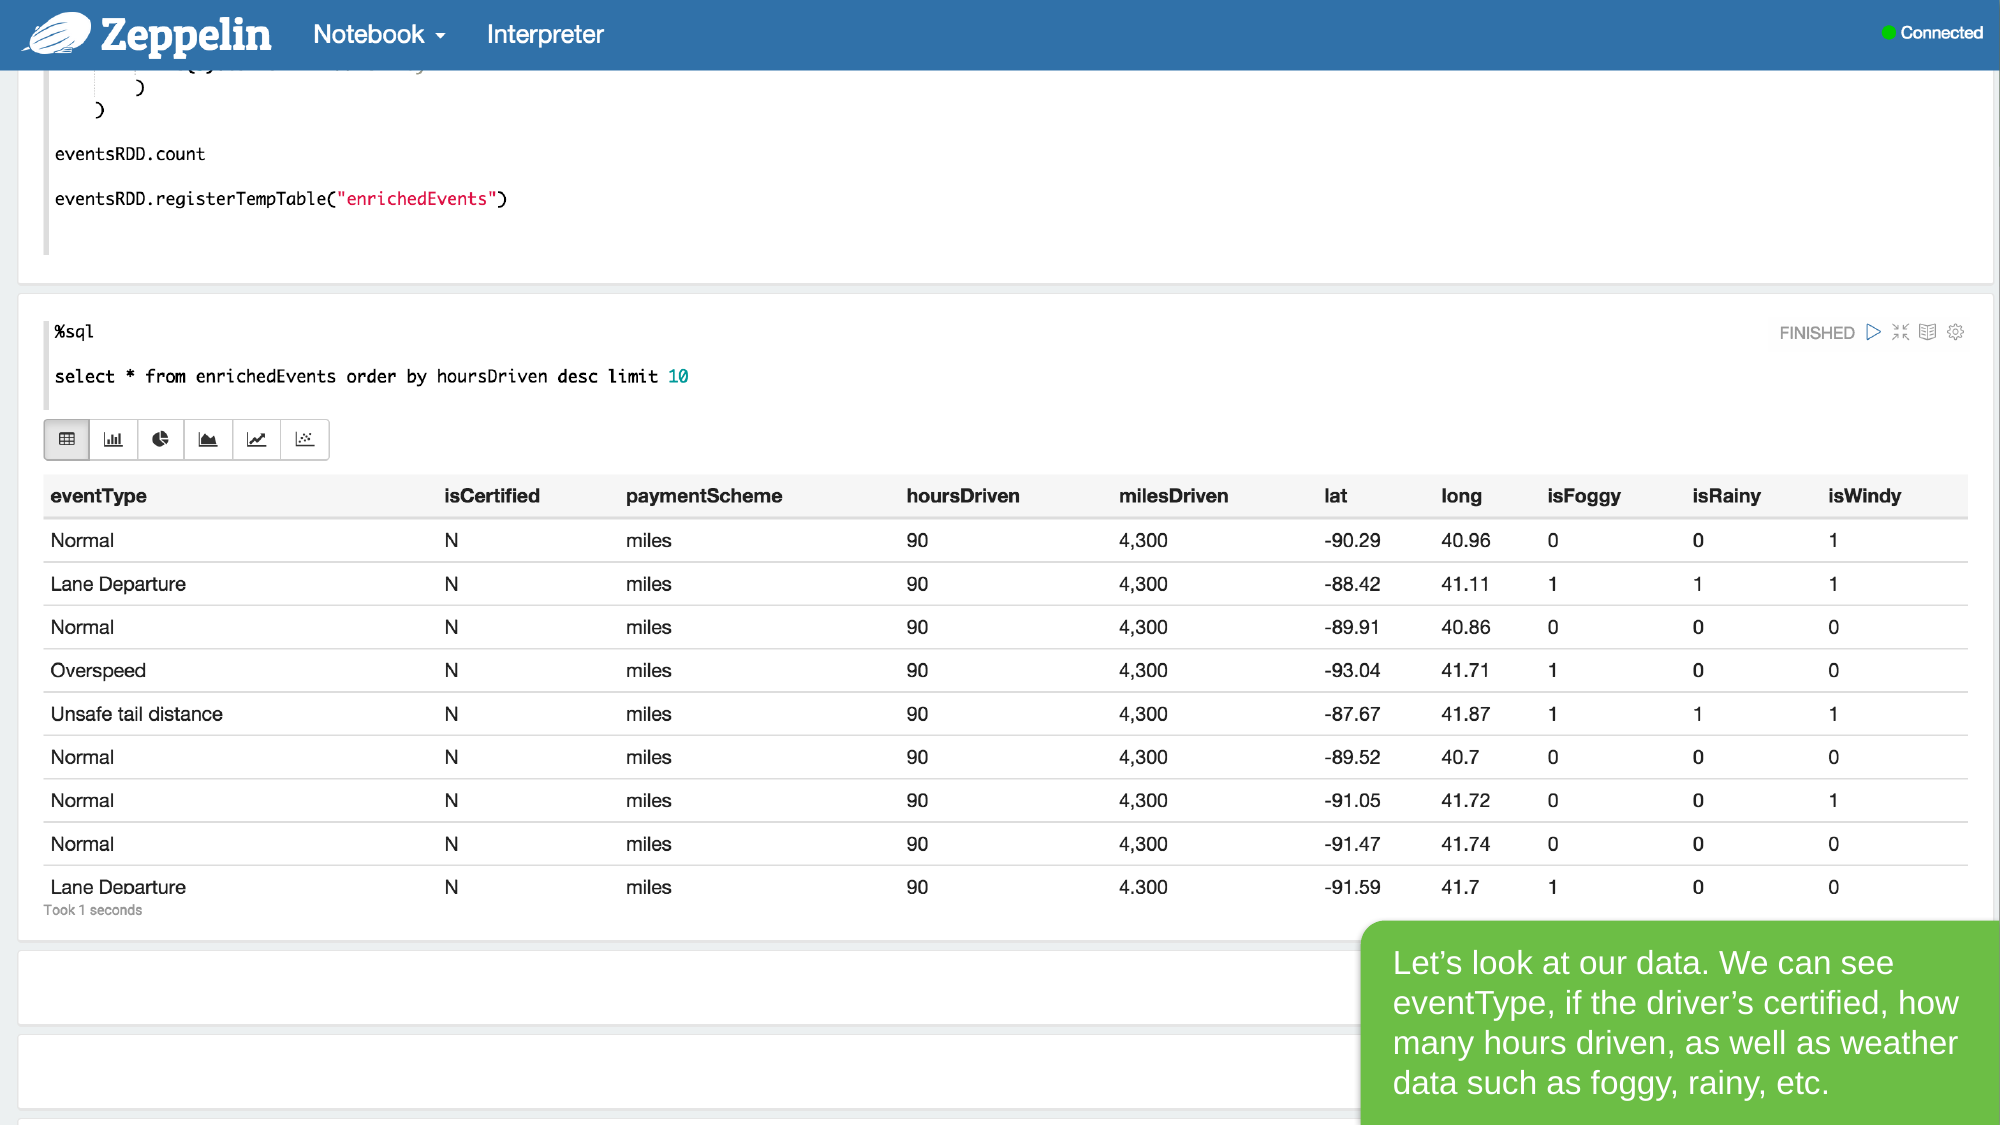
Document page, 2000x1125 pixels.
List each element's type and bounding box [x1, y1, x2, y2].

text_box [1360, 920, 2000, 1125]
picture [0, 0, 2000, 1125]
